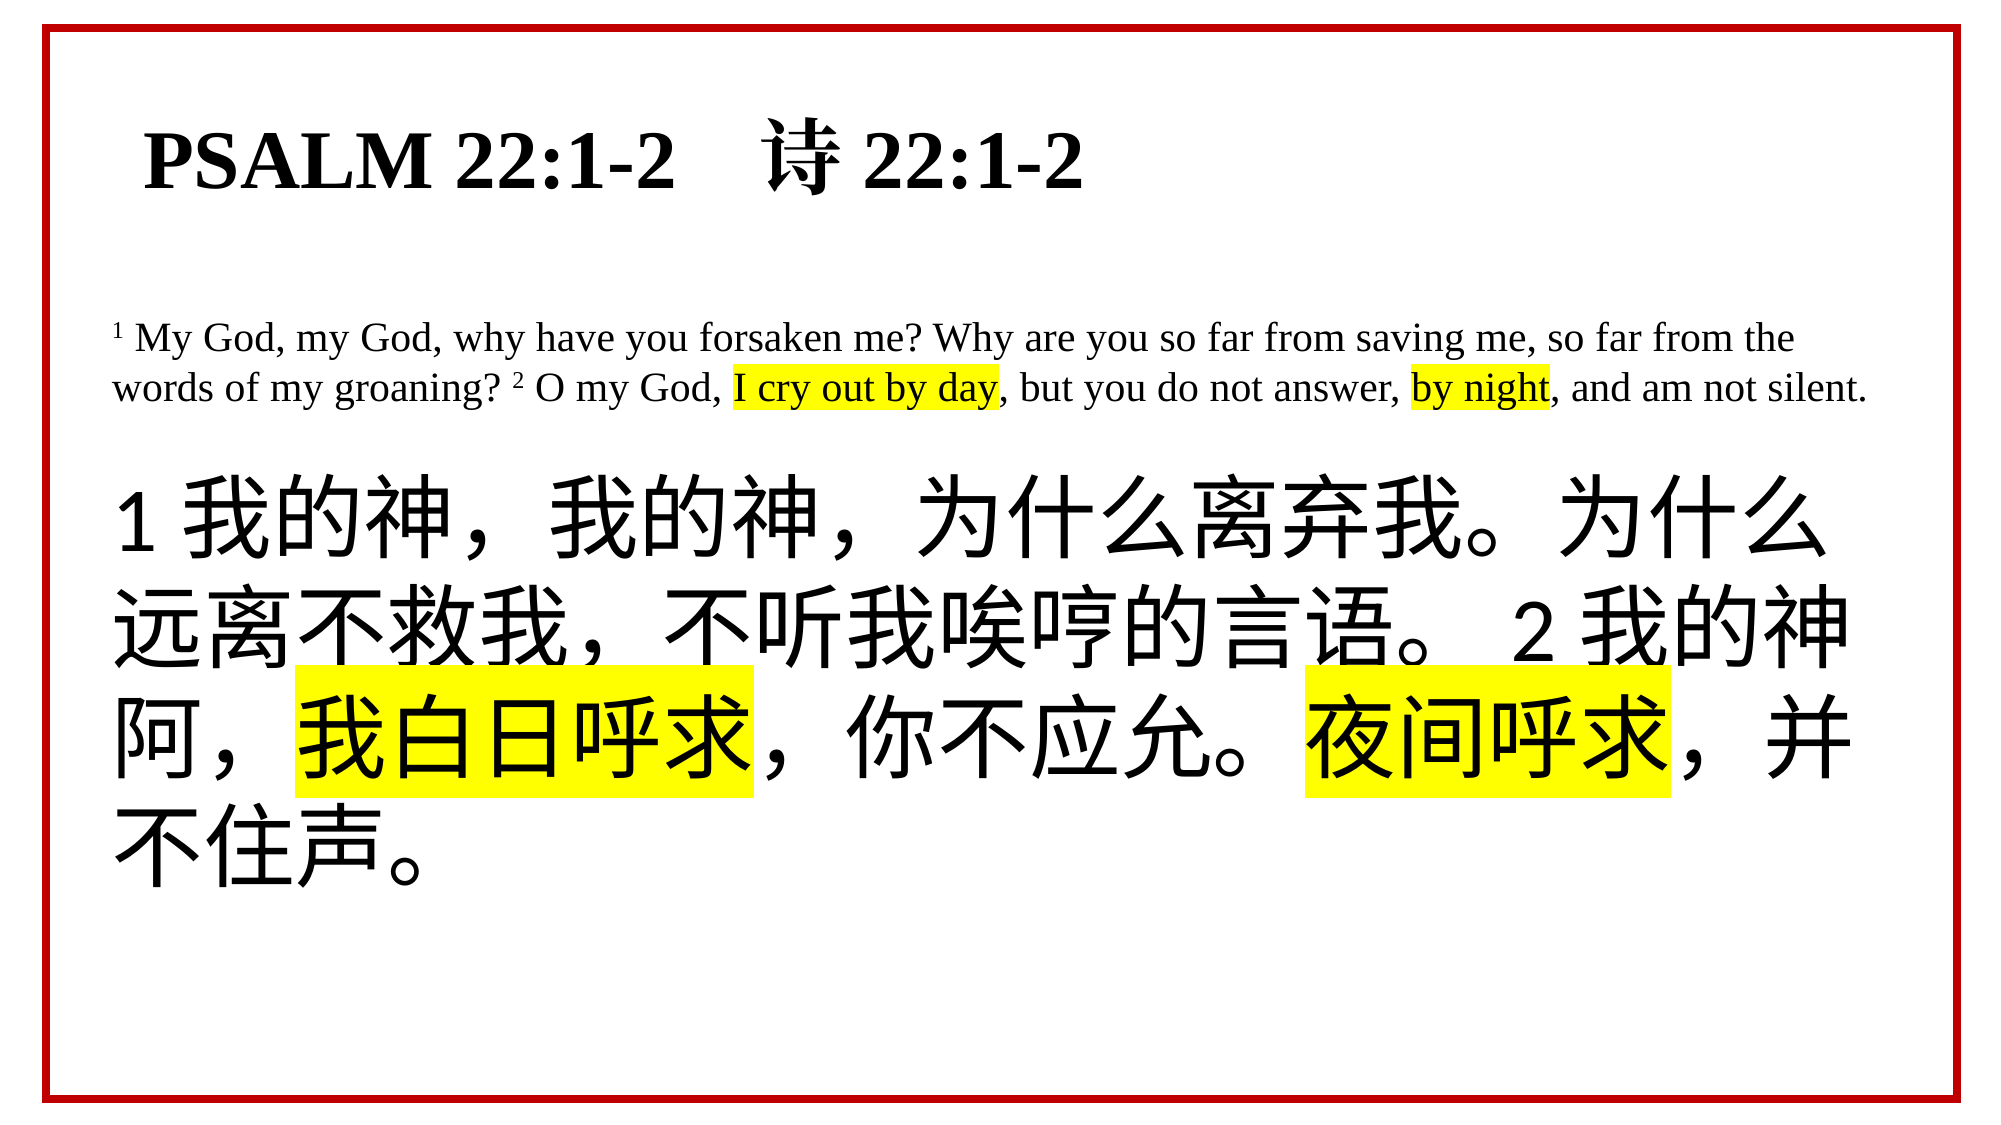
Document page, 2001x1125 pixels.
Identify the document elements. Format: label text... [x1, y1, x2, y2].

text_box 1 My God, my God, why have you forsaken me? Why are you so far from saving me, so far from the words of my groaning? 2 O my God, I cry out by day, but you do not answer, by night, and am not silent. 1我的神，我的神，为什么离弃我。为什么远离不救我，不听我唉哼的言语。2我的神阿，我白日呼求，你不应允。夜间呼求，并不住声。 [97, 301, 1907, 907]
text_box [45, 27, 1958, 1100]
